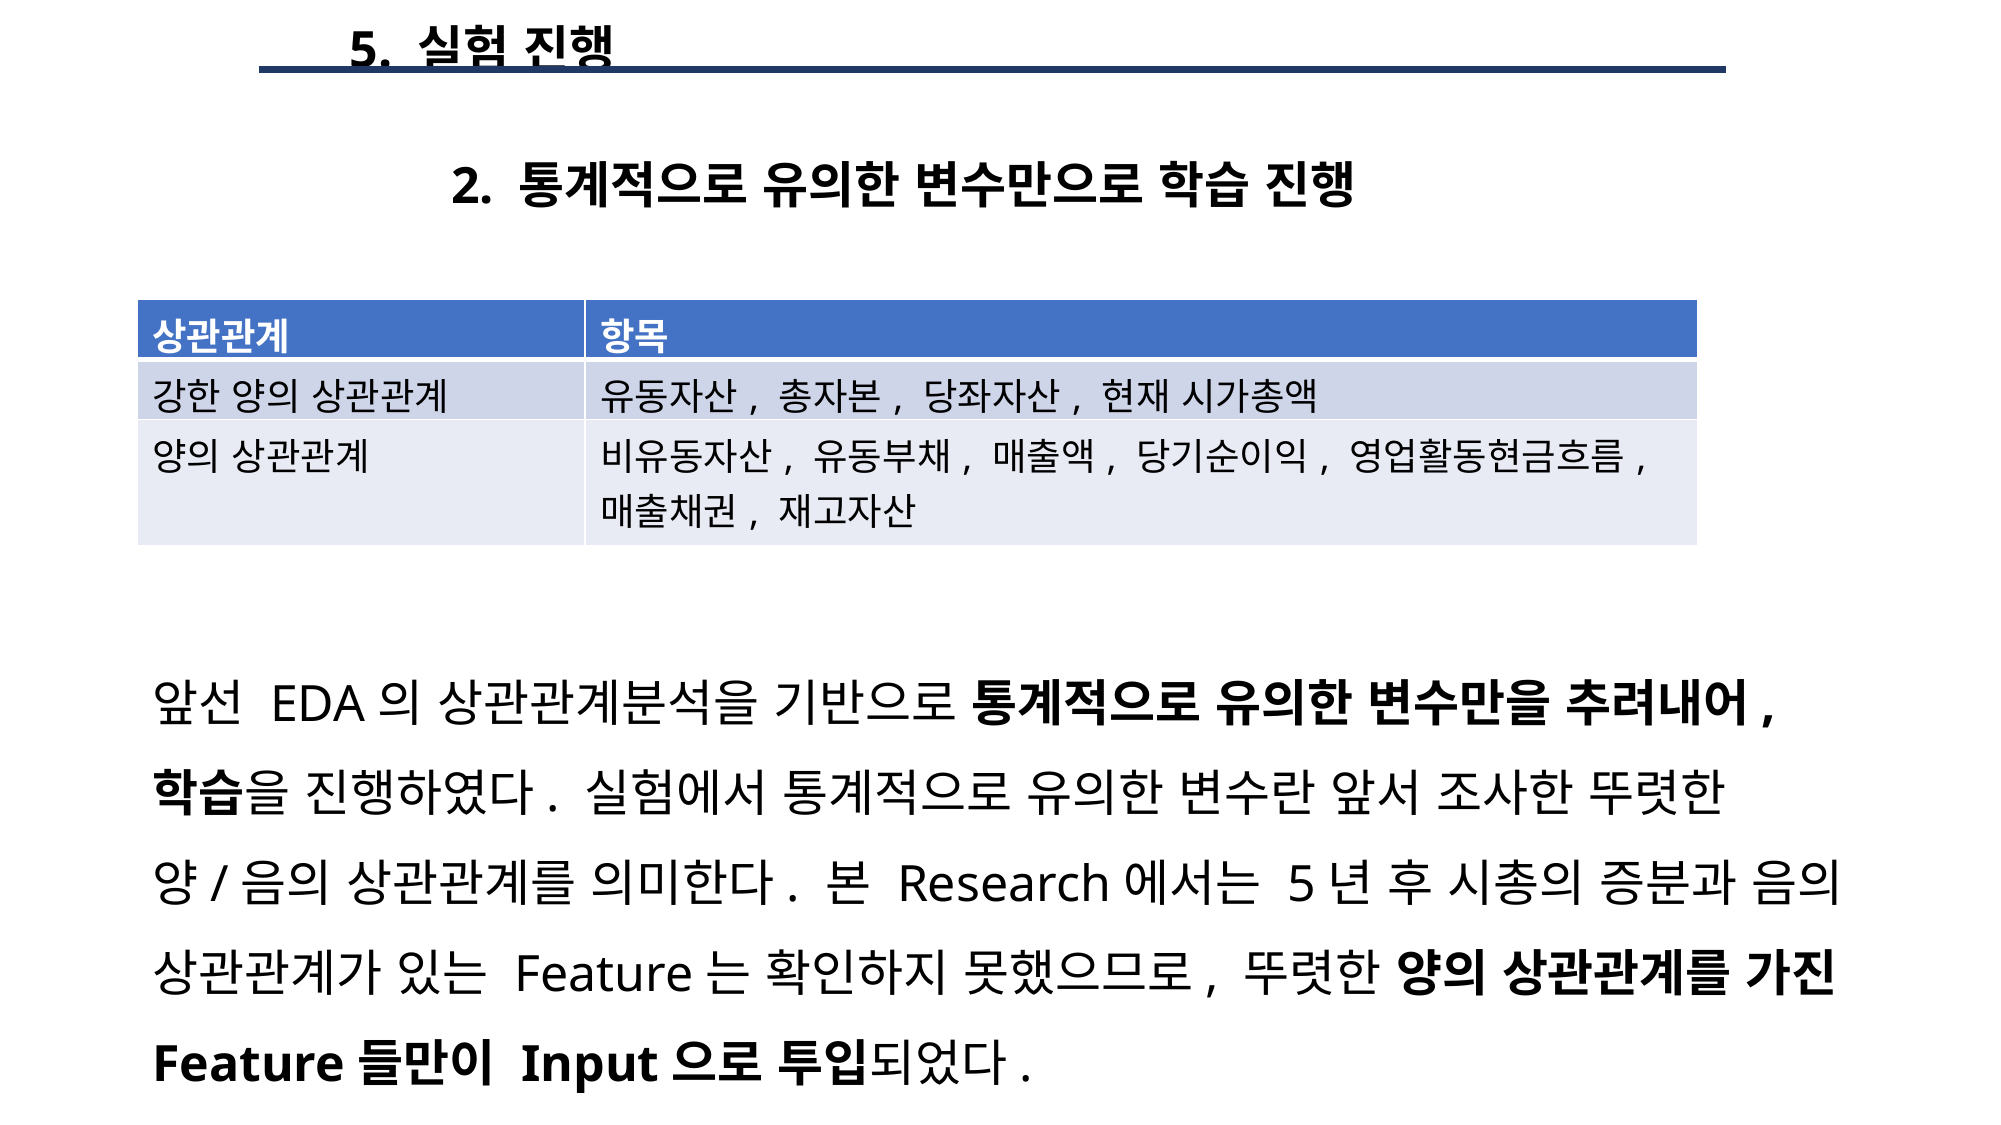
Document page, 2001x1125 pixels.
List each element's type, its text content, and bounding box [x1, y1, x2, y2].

text_box 앞선 EDA의 상관관계분석을 기반으로 통계적으로 유의한 변수만을 추려내어, 학습을 진행하였다. 실험에서 통계적으로 유의한 변수란 앞서 조사한 뚜렷한 양/음의 상관관계를 의미한다. 본 Research에서는 5년 후 시총의 증분과 음의 상관관계가 있는 Feature는 확인하지 못했으므로, 뚜렷한 양의 상관관계를 가진 Feature들만이 Input으로 투입되었다. [137, 634, 1883, 1099]
table_cell 양의 상관관계 [138, 420, 584, 545]
table_header 항목 [586, 300, 1697, 357]
table_header 상관관계 [138, 300, 584, 357]
table_cell 비유동자산, 유동부채, 매출액, 당기순이익, 영업활동현금흐름, 매출채권, 재고자산 [586, 420, 1697, 545]
table_cell 강한 양의 상관관계 [138, 362, 584, 419]
text_box 2. 통계적으로 유의한 변수만으로 학습 진행 [436, 116, 1476, 222]
text_box 5. 실험 진행 [334, 0, 1761, 86]
table_cell 유동자산, 총자본, 당좌자산, 현재 시가총액 [586, 362, 1697, 419]
